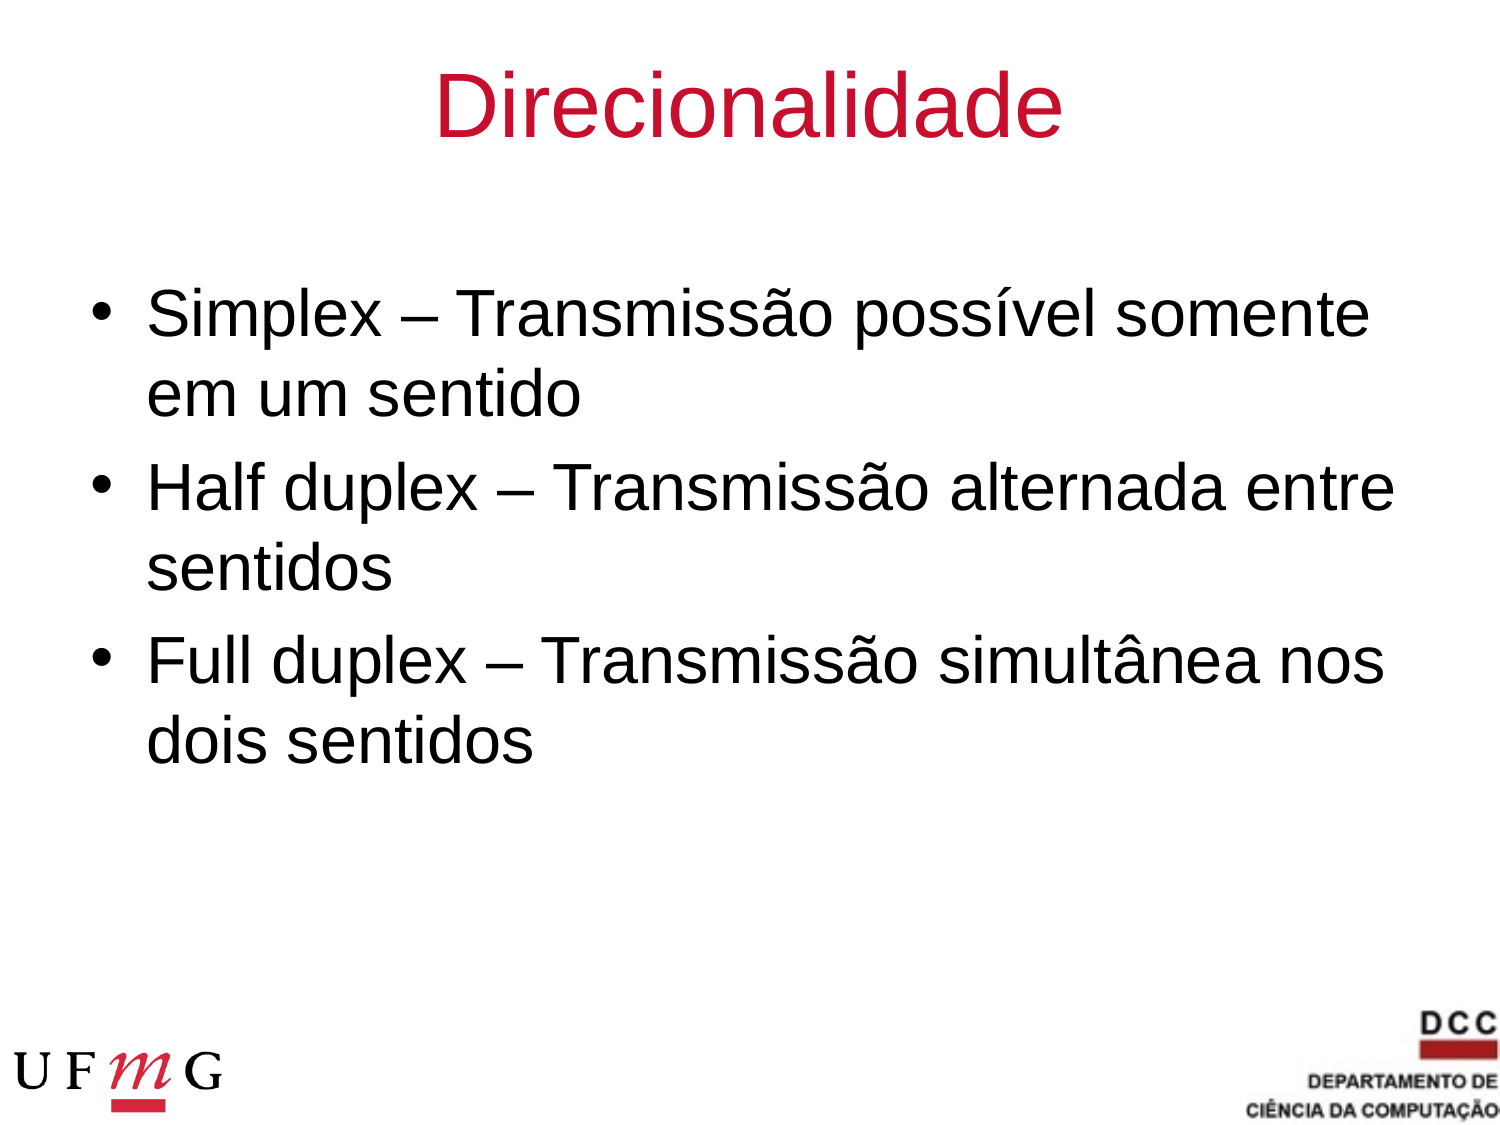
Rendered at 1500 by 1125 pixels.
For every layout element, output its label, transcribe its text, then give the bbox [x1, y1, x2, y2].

picture [5, 1034, 231, 1123]
list Simplex – Transmissão possível somente em um sentido Half duplex – Transmissão alternada entre sentidos Full duplex – Transmissão simultânea nos dois sentidos [75, 262, 1425, 1005]
picture [1246, 1007, 1500, 1125]
title Direcionalidade [75, 7, 1425, 195]
